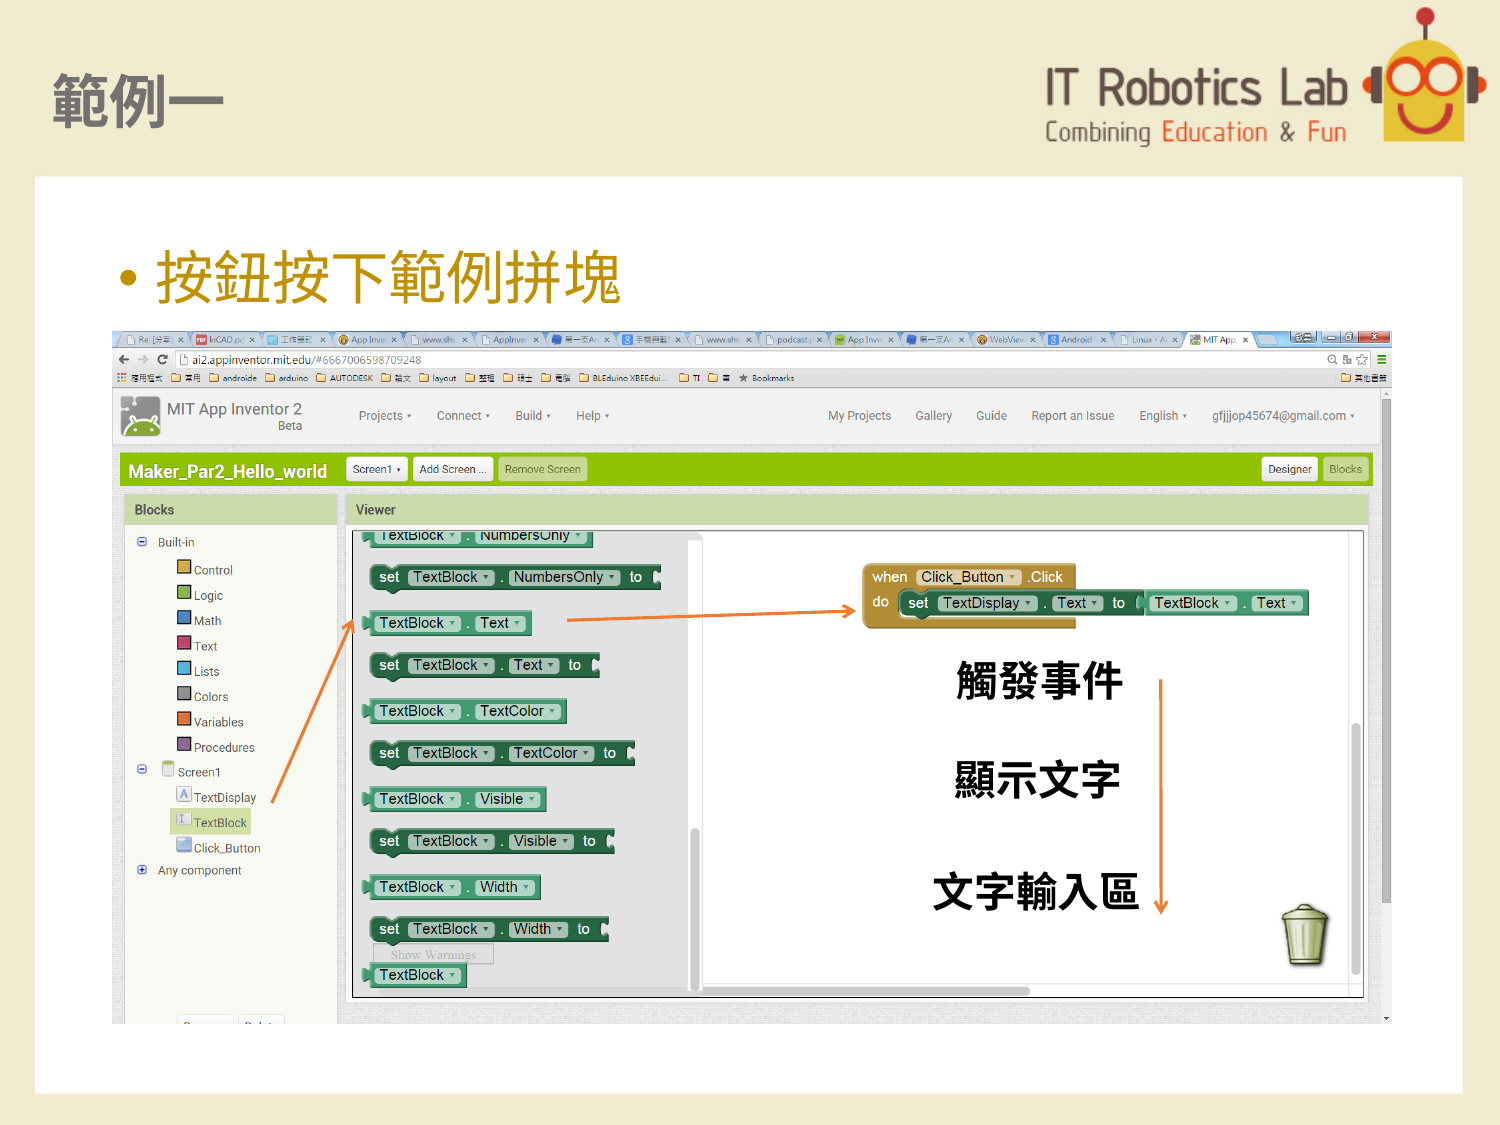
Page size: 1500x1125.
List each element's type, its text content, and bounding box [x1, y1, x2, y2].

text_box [567, 610, 857, 621]
list 按鈕按下範例拼塊 [103, 242, 1397, 956]
picture [0, 0, 1500, 1125]
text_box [220, 670, 405, 752]
title 範例一 [36, 54, 896, 156]
